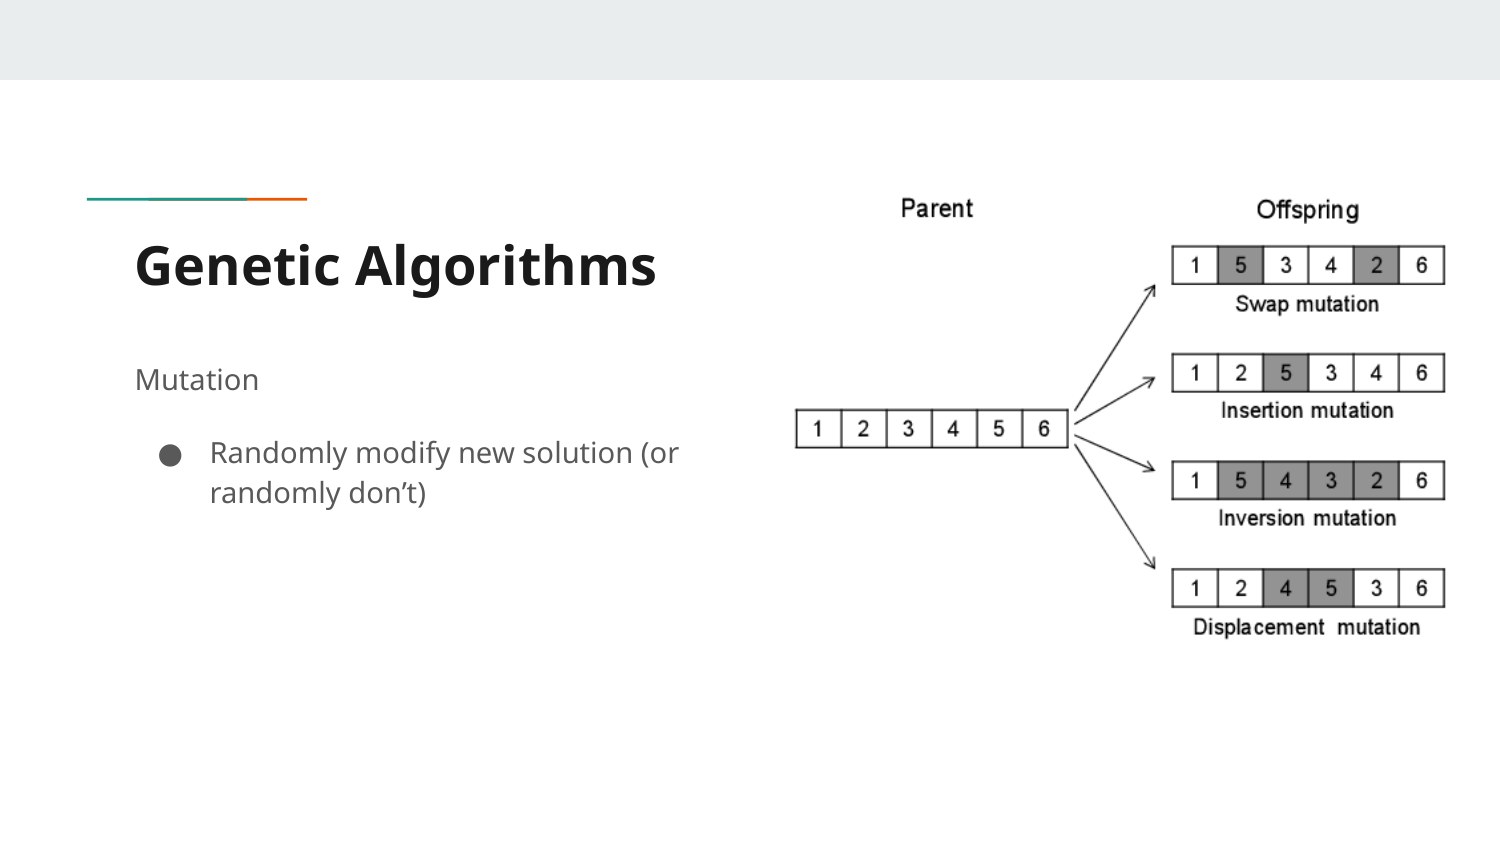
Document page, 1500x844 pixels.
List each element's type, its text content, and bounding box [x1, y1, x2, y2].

title Genetic Algorithms [119, 216, 766, 305]
list Mutation Randomly modify new solution (or randomly don’t) [119, 341, 750, 712]
picture [771, 187, 1473, 656]
